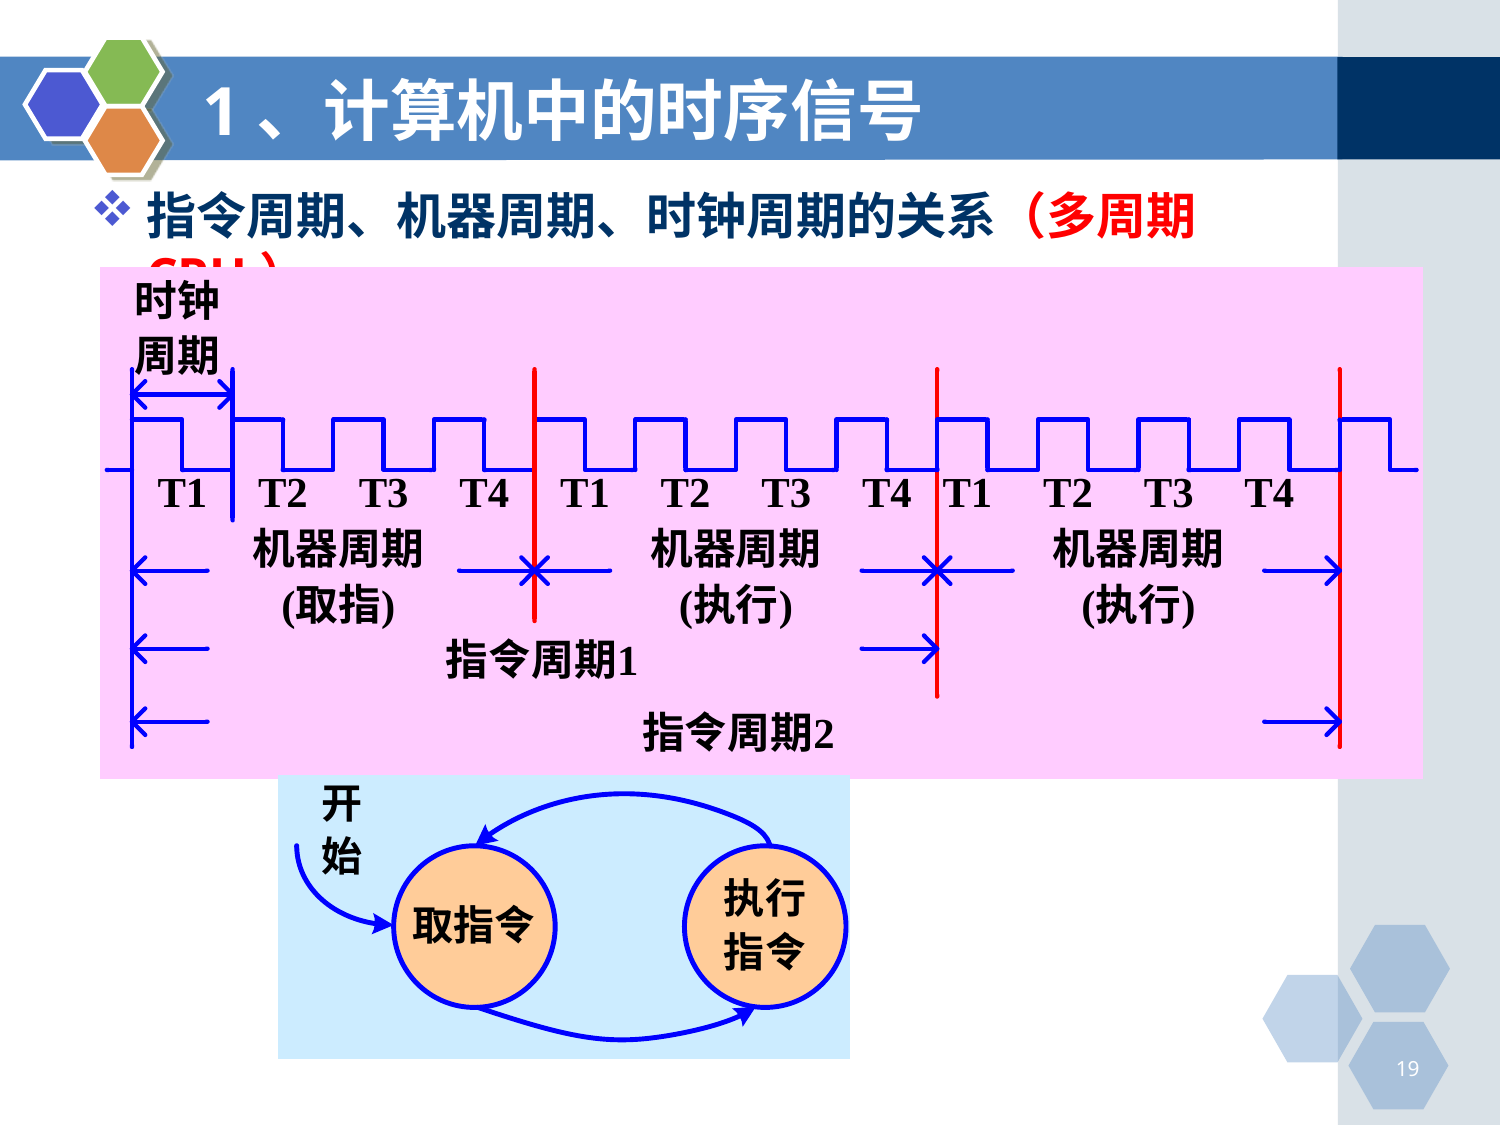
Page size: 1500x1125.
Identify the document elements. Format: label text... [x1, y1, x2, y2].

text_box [277, 774, 851, 1060]
title 1、计算机中的时序信号 [187, 62, 1288, 155]
slide_number 19 [1359, 1047, 1435, 1086]
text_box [100, 266, 1424, 779]
list 指令周期、机器周期、时钟周期的关系（多周期CPU） [75, 176, 1341, 279]
